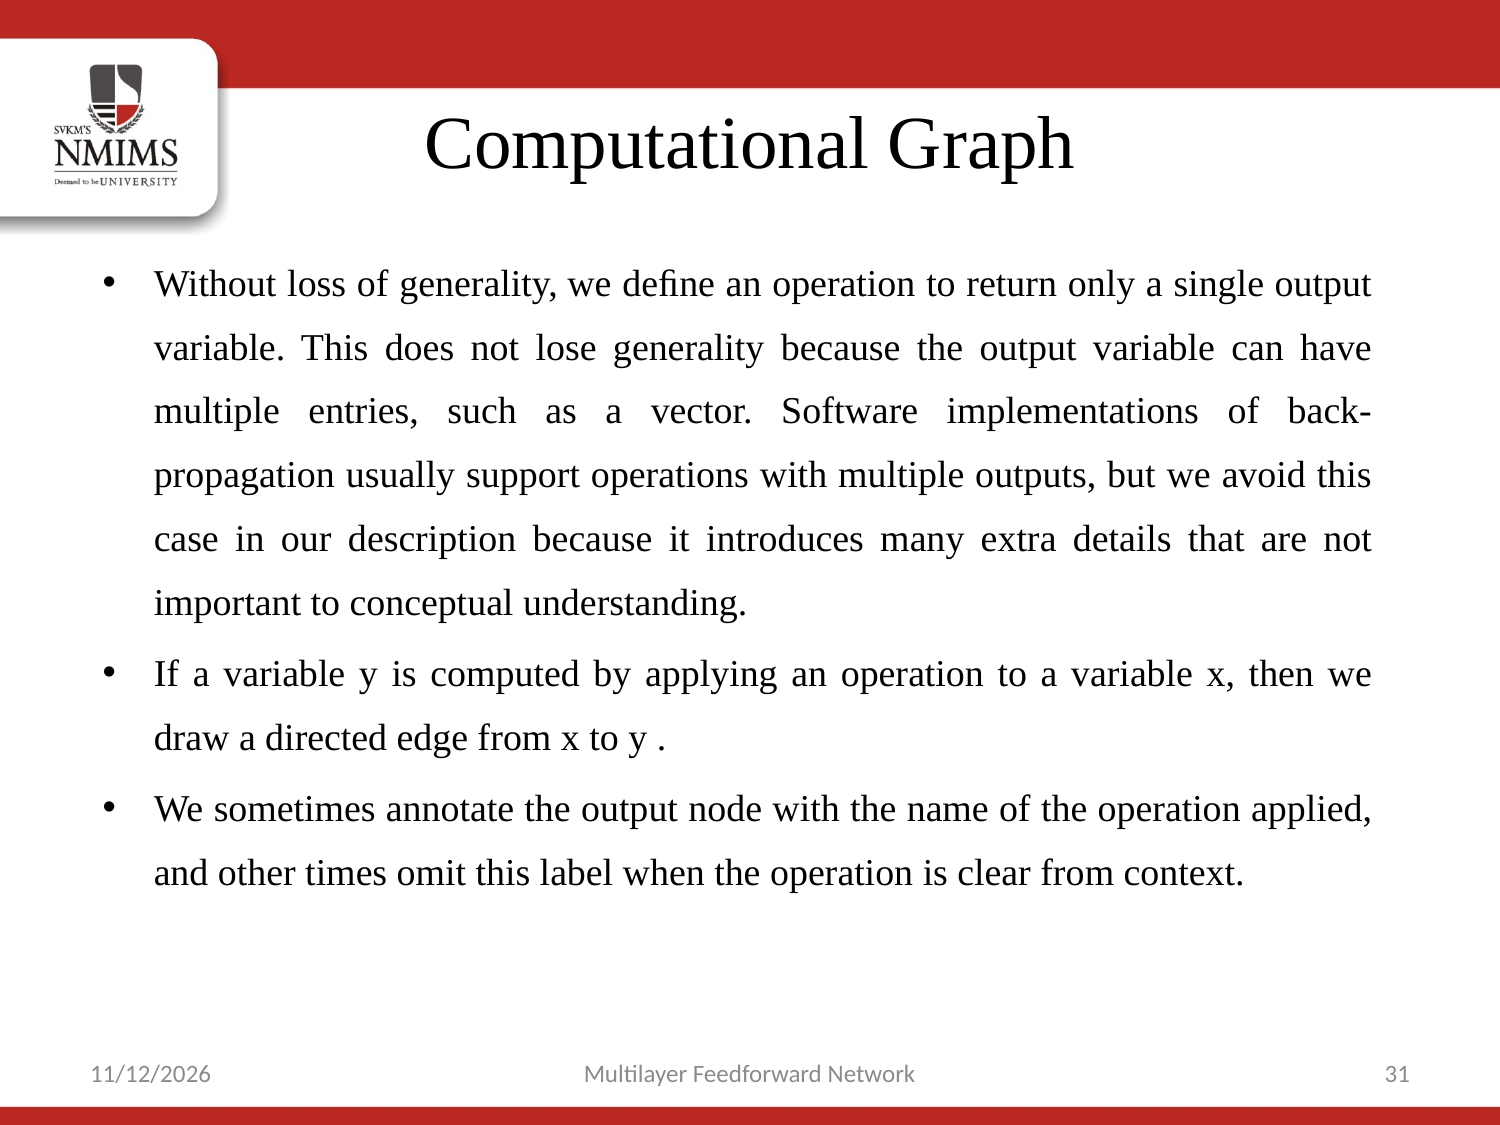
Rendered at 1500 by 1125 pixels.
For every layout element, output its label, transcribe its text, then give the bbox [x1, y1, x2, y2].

title Computational Graph [75, 45, 1425, 233]
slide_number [75, 1042, 425, 1103]
footer Multilayer Feedforward Network [512, 1042, 988, 1103]
list Without loss of generality, we deﬁne an operation to return only a single output variable. This does not lose generality because the output variable can have multiple entries, such as a vector. Software implementations of back-propagation usually support operations with multiple outputs, but we avoid this case in our description because it introduces many extra details that are not important to conceptual understanding. If a variable y is computed by applying an operation to a variable x, then we draw a directed edge from x to y . We sometimes annotate the output node with the name of the operation applied, and other times omit this label when the operation is clear from context. [87, 232, 1389, 956]
slide_number 31 [1074, 1042, 1425, 1103]
picture [0, 0, 1500, 1125]
